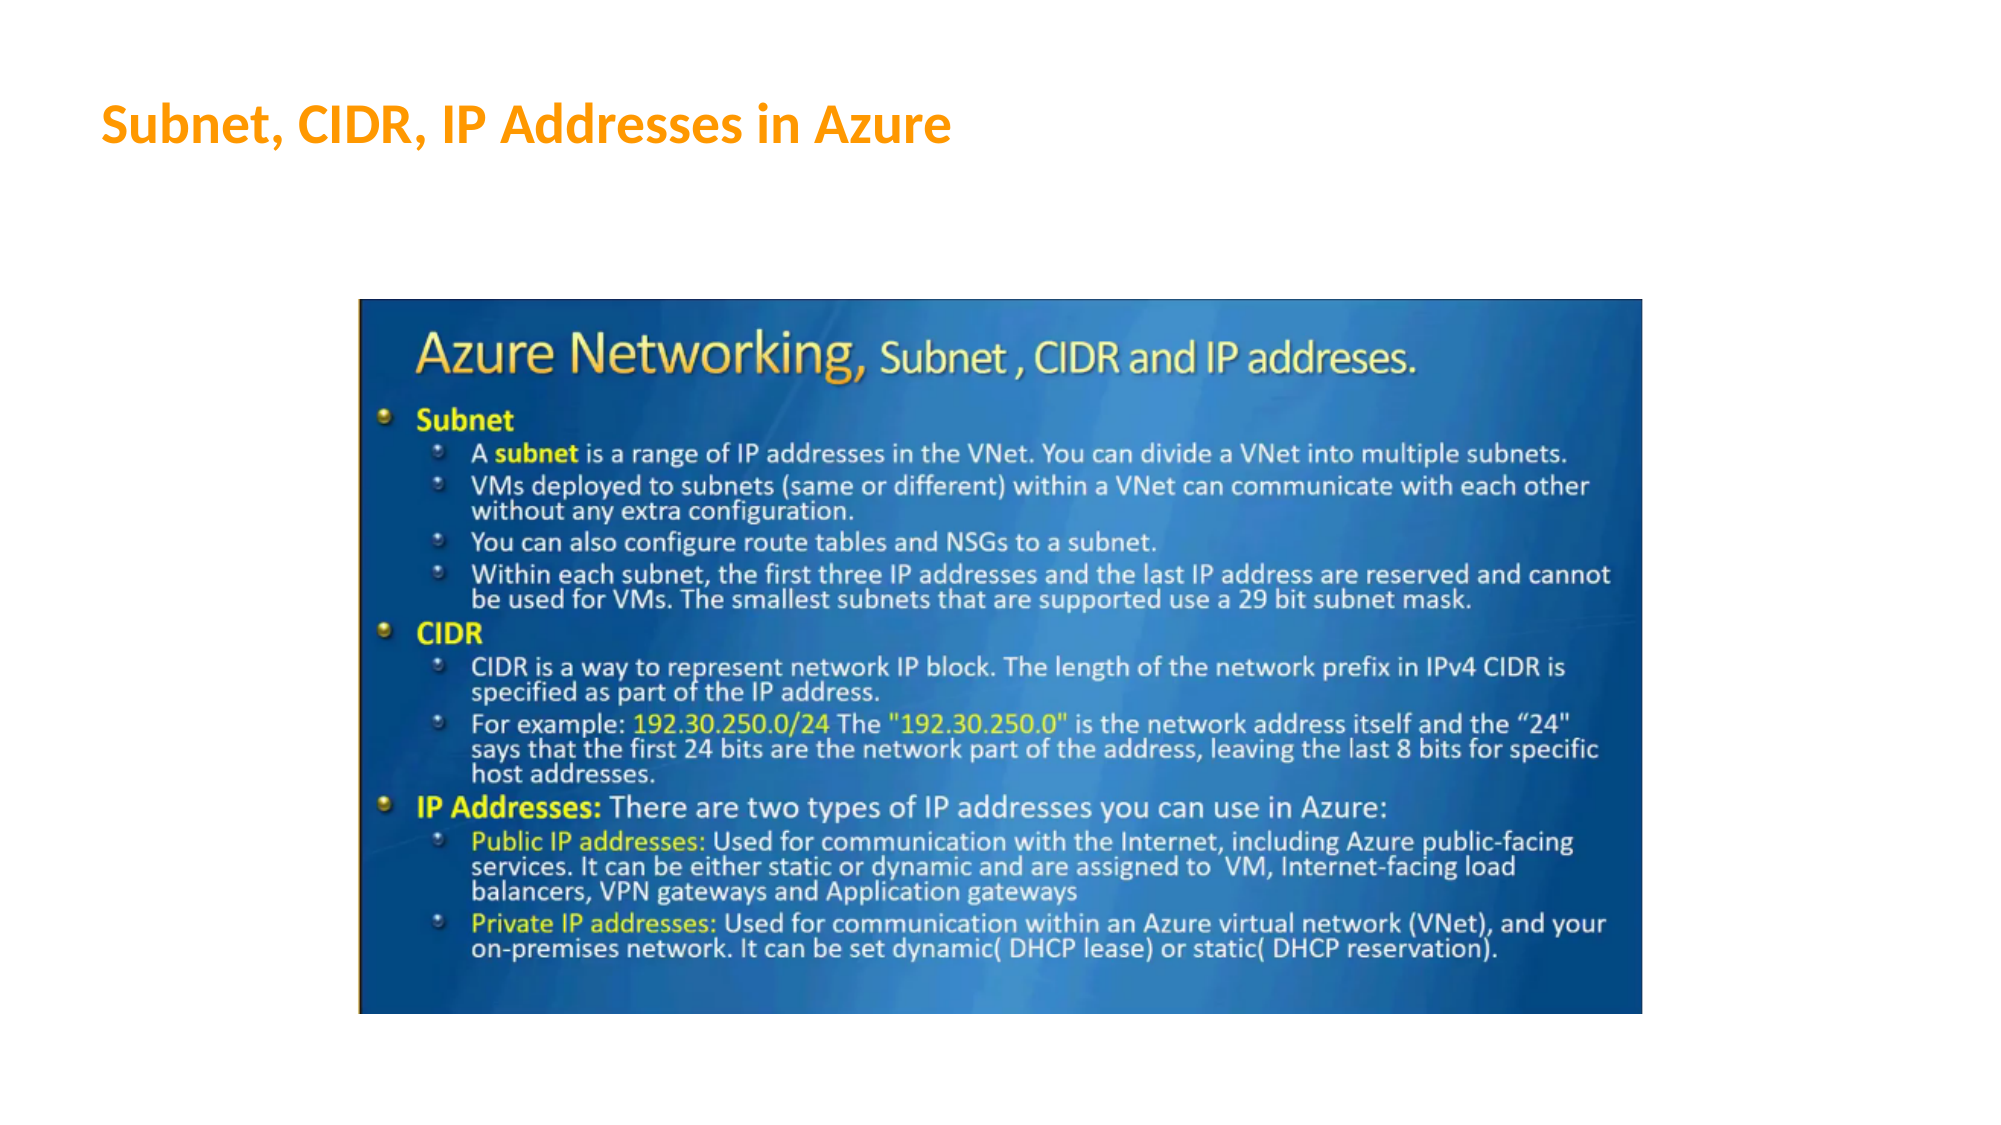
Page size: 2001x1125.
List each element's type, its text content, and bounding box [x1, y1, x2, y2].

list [357, 299, 1643, 1014]
title Subnet, CIDR, IP Addresses in Azure [101, 93, 1900, 165]
